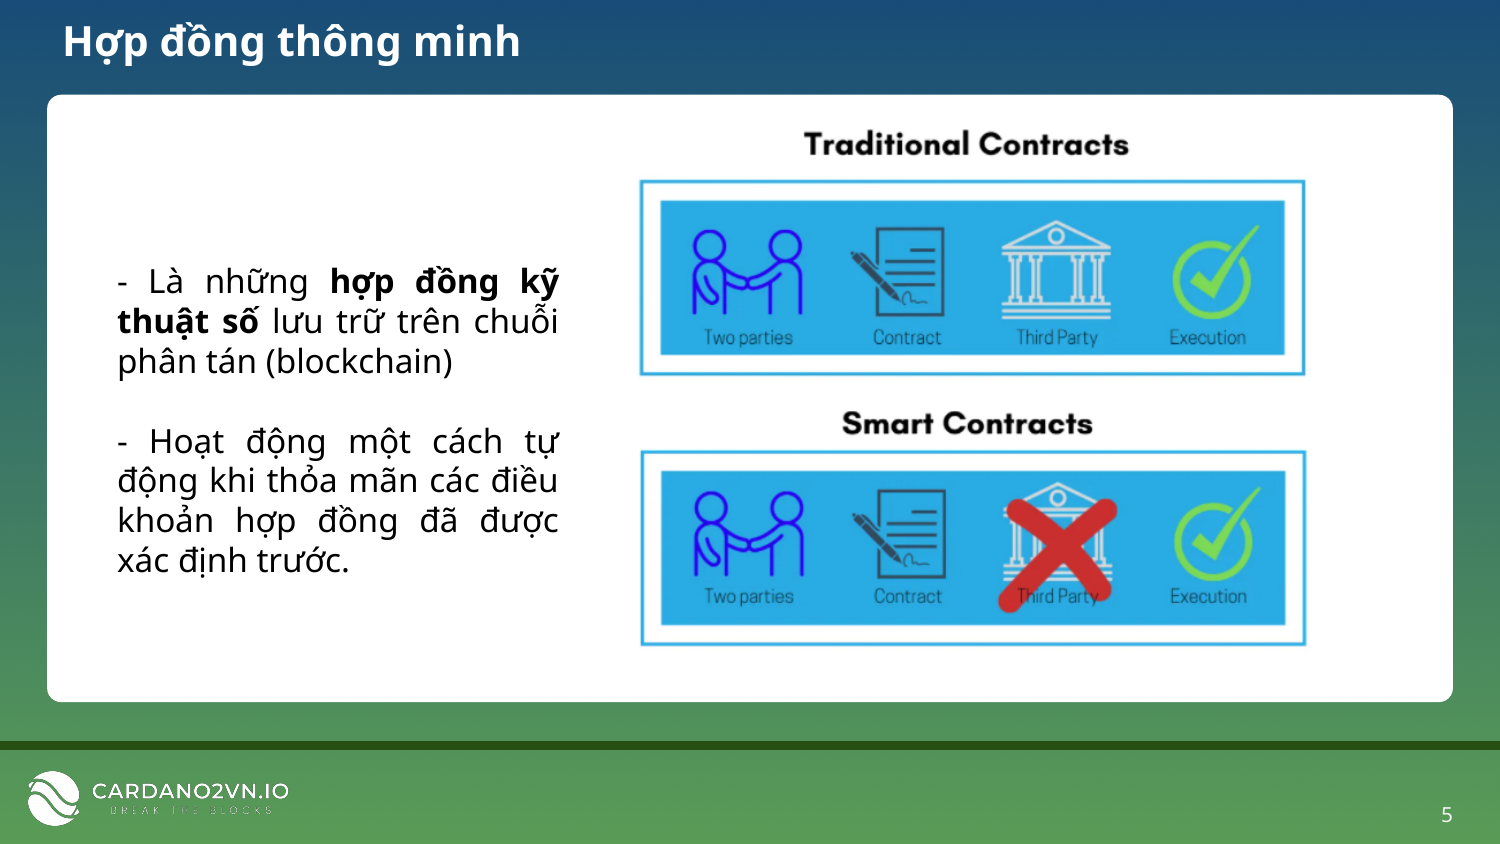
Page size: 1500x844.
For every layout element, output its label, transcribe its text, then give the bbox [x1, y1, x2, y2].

picture [0, 750, 1500, 844]
picture [573, 119, 1364, 662]
title Hợp đồng thông minh [47, 0, 1379, 94]
picture [0, 0, 1500, 741]
slide_number 5 [1362, 795, 1453, 837]
text_box - Là những hợp đồng kỹ thuật số lưu trữ trên chuỗi phân tán (blockchain) - Hoạt động một cách tự động khi thỏa mãn các điều khoản hợp đồng đã được xác định trước. [102, 252, 568, 587]
